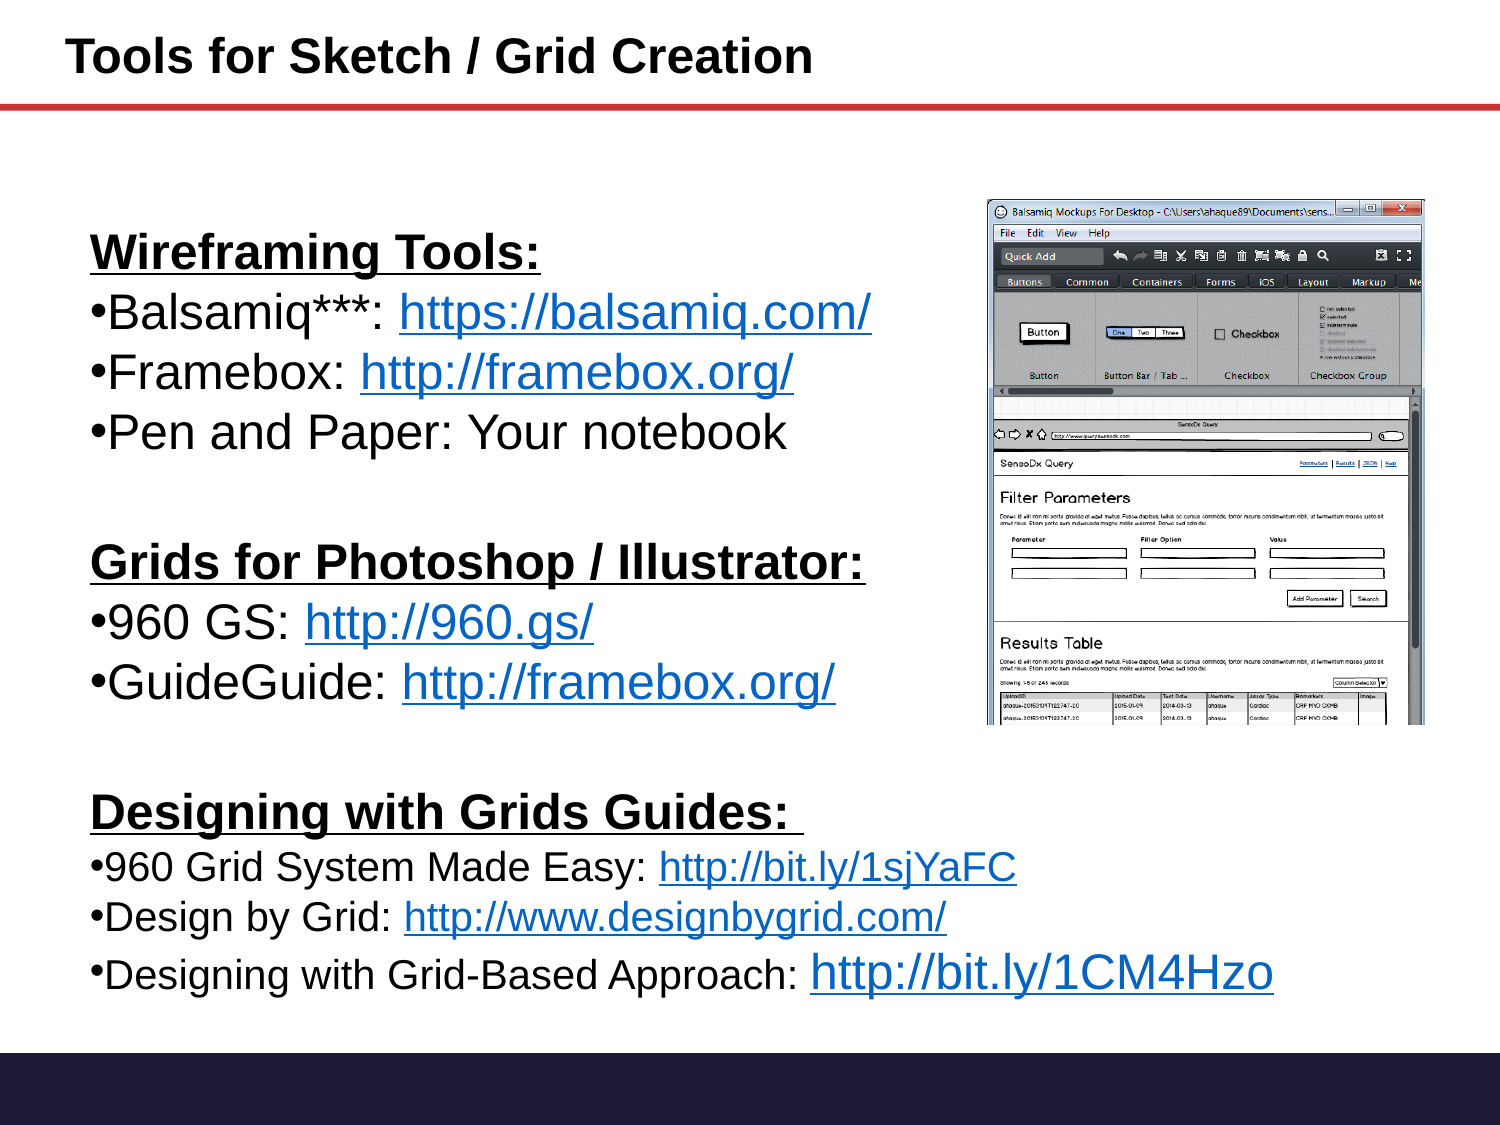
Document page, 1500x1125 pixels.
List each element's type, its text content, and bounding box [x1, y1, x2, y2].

text_box Tools for Sketch / Grid Creation [50, 16, 888, 91]
picture [987, 199, 1426, 726]
text_box Wireframing Tools: Balsamiq***: https://balsamiq.com/ Framebox: http://framebox.org/ Pen and Paper: Your notebook Grids for Photoshop / Illustrator: 960 GS: http://960.gs/ GuideGuide: http://framebox.org/ Designing with Grids Guides: 960 Grid System Made Easy: http://bit.ly/1sjYaFC Design by Grid: http://www.designbygrid.com/ Designing with Grid-Based Approach: http://bit.ly/1CM4Hzo [75, 212, 1425, 955]
